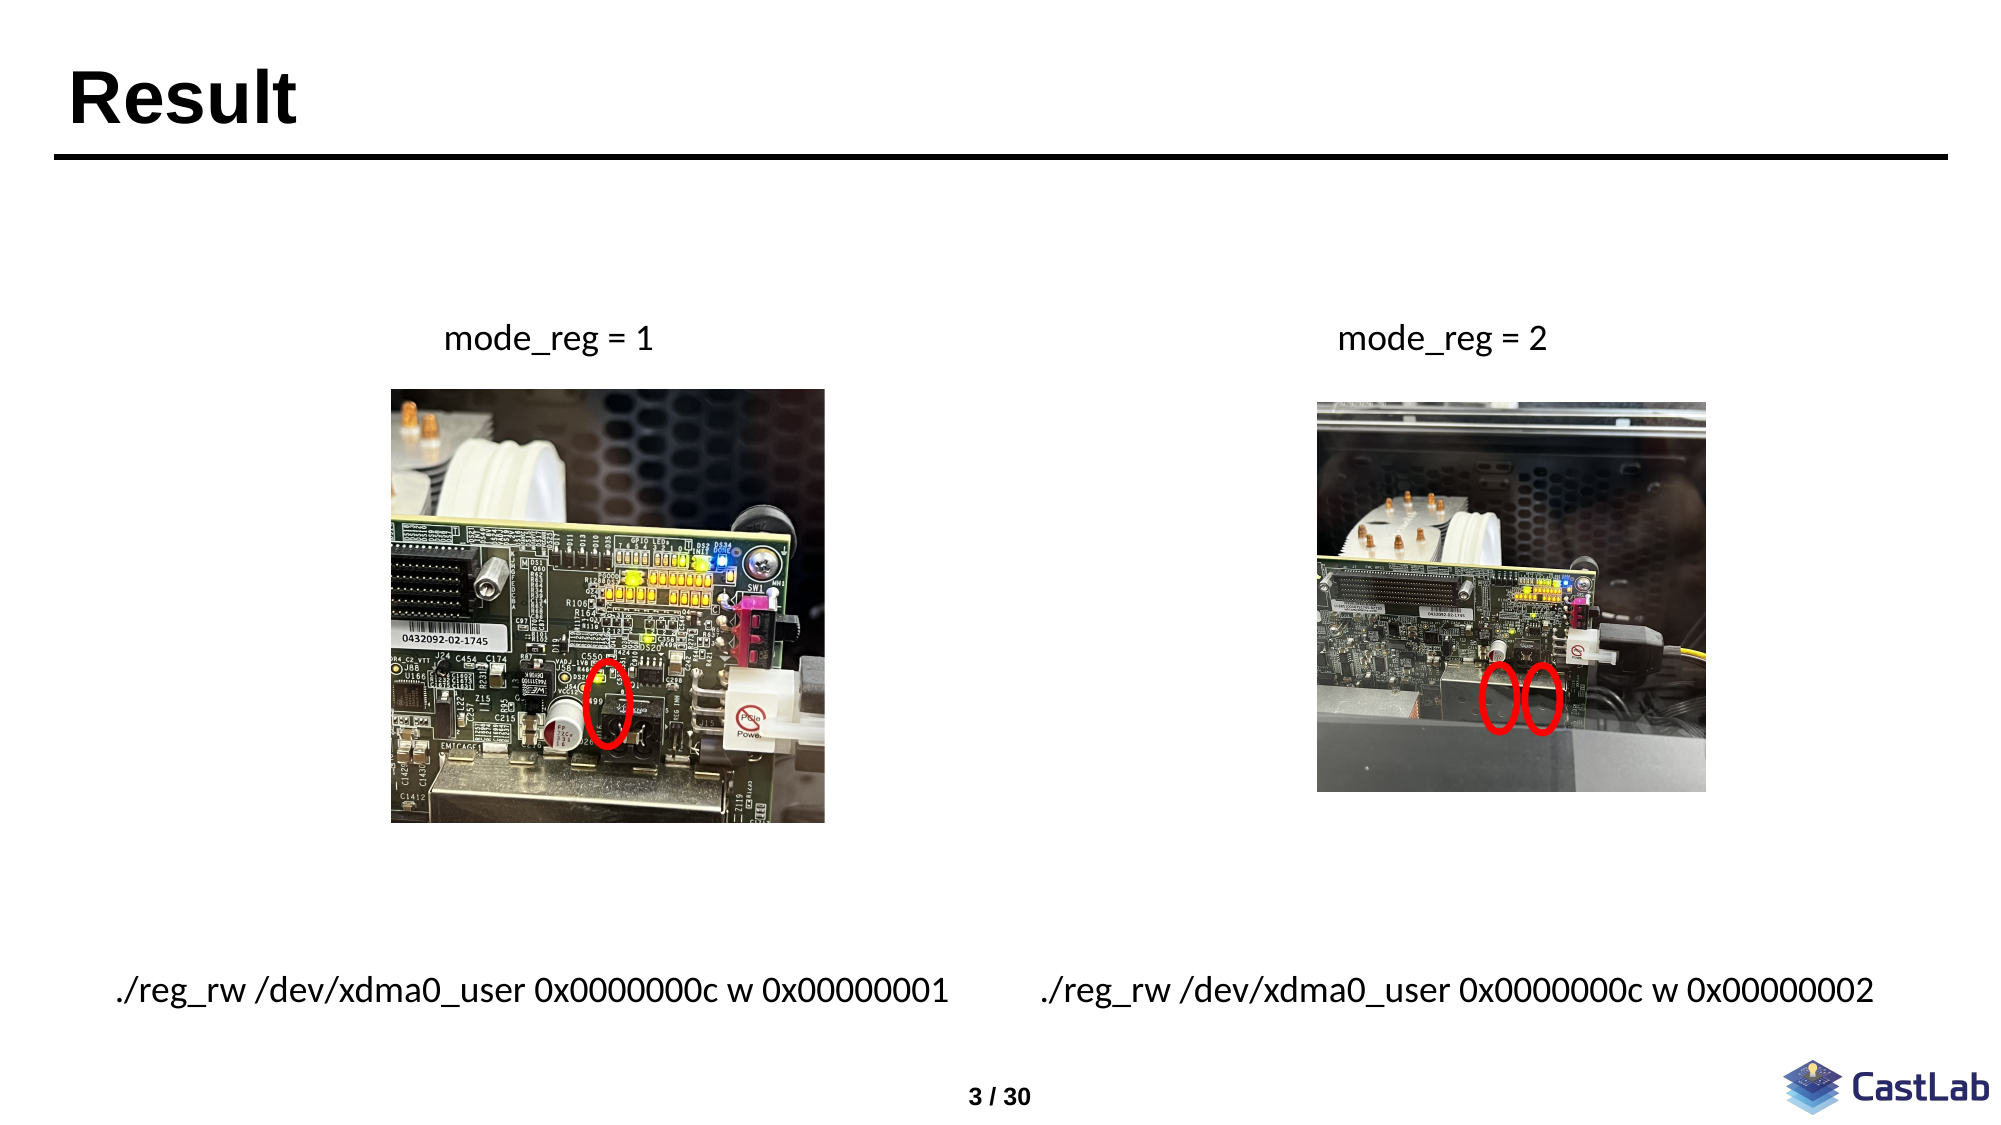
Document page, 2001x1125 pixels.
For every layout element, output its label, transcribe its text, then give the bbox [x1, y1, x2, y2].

text_box ./reg_rw /dev/xdma0_user 0x0000000c w 0x00000001 [99, 957, 1024, 1018]
text_box ./reg_rw /dev/xdma0_user 0x0000000c w 0x00000002 [1024, 957, 2000, 1018]
picture [281, 389, 825, 934]
text_box mode_reg = 1 [425, 305, 682, 365]
text_box mode_reg = 2 [1318, 305, 1575, 365]
picture [1175, 389, 1719, 934]
picture [1772, 1050, 2000, 1125]
title Result [54, 51, 1948, 157]
